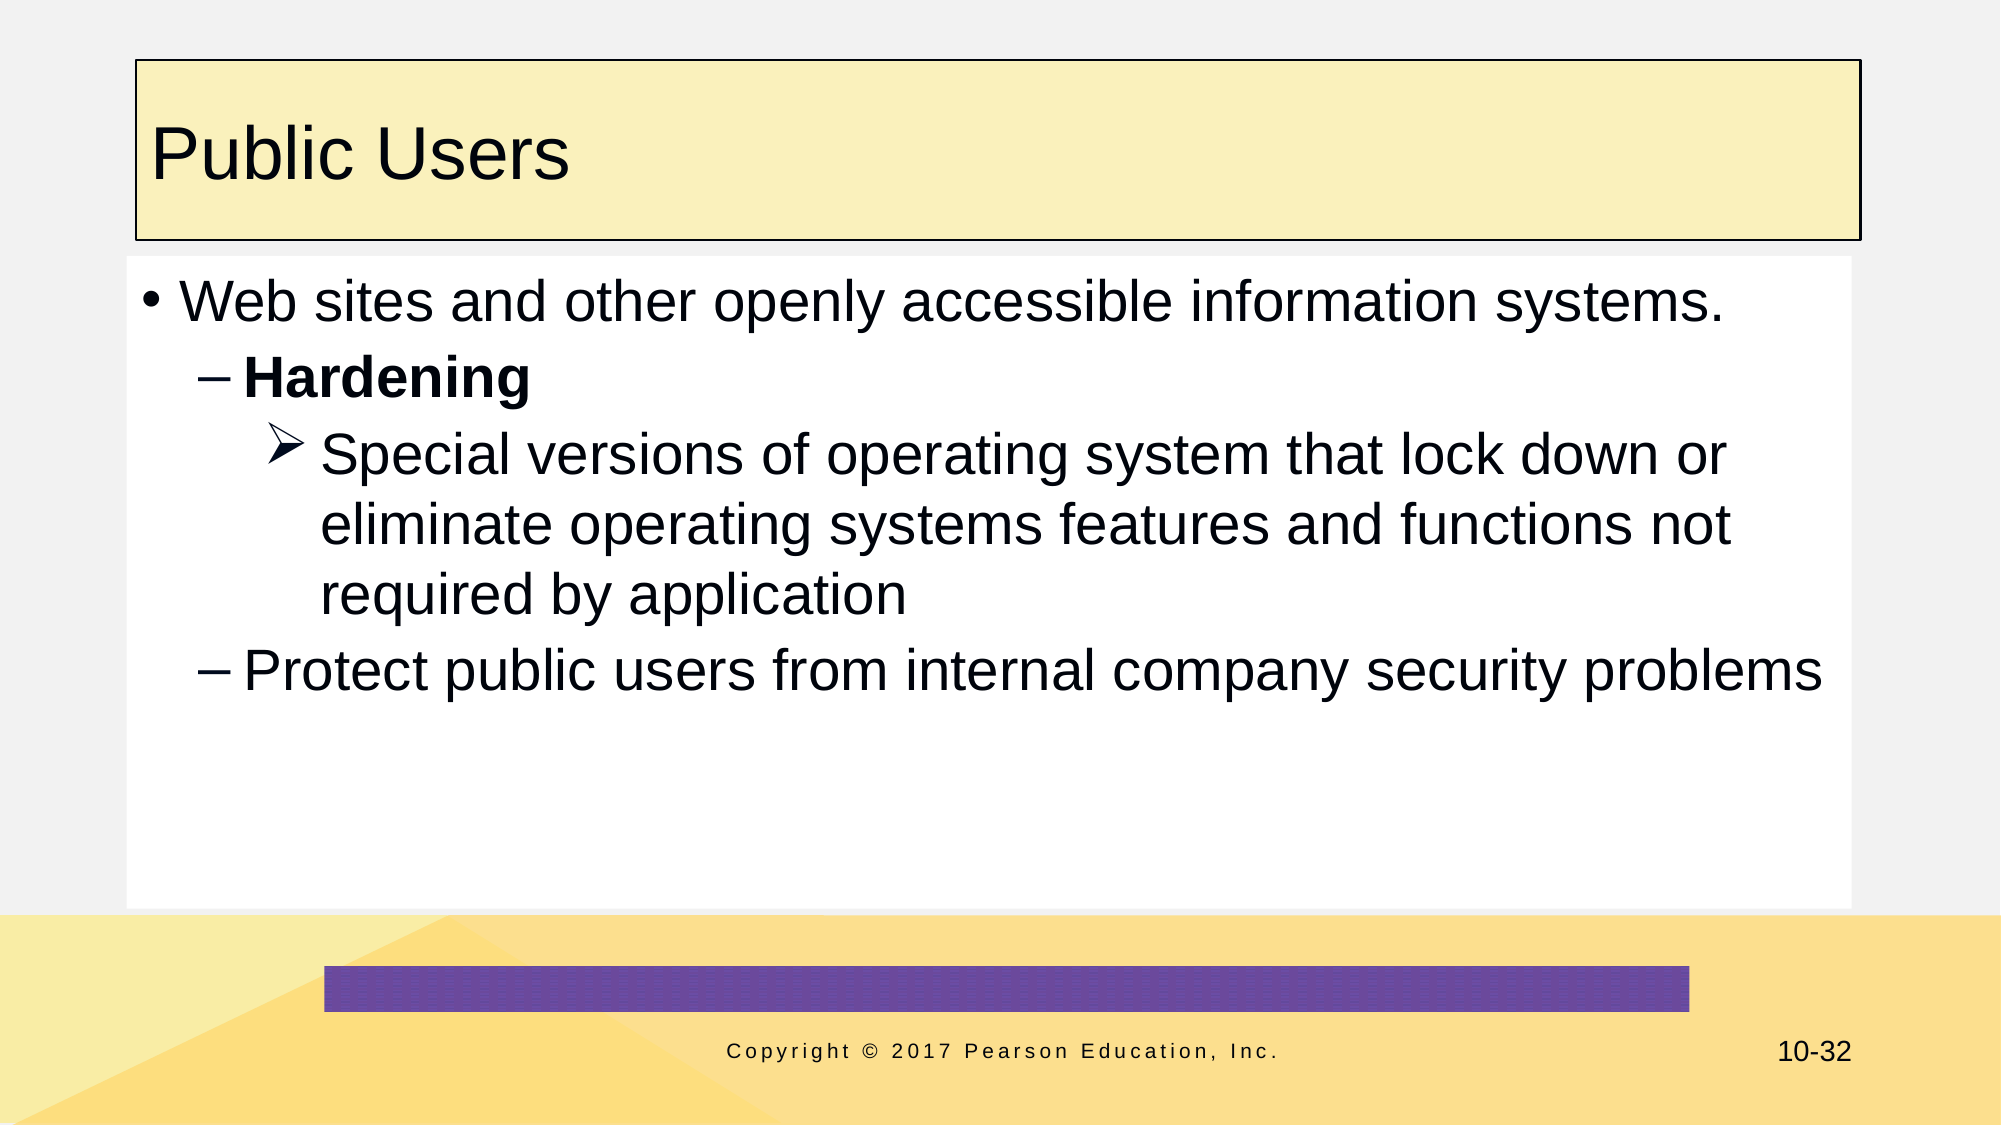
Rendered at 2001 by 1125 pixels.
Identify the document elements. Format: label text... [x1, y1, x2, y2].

footer Copyright © 2017 Pearson Education, Inc. [326, 1025, 1677, 1075]
title Public Users [135, 59, 1862, 241]
list Web sites and other openly accessible information systems. Hardening Special versions of operating system that lock down or eliminate operating systems features and functions not required by application Protect public users from internal company security problems [126, 255, 1852, 909]
